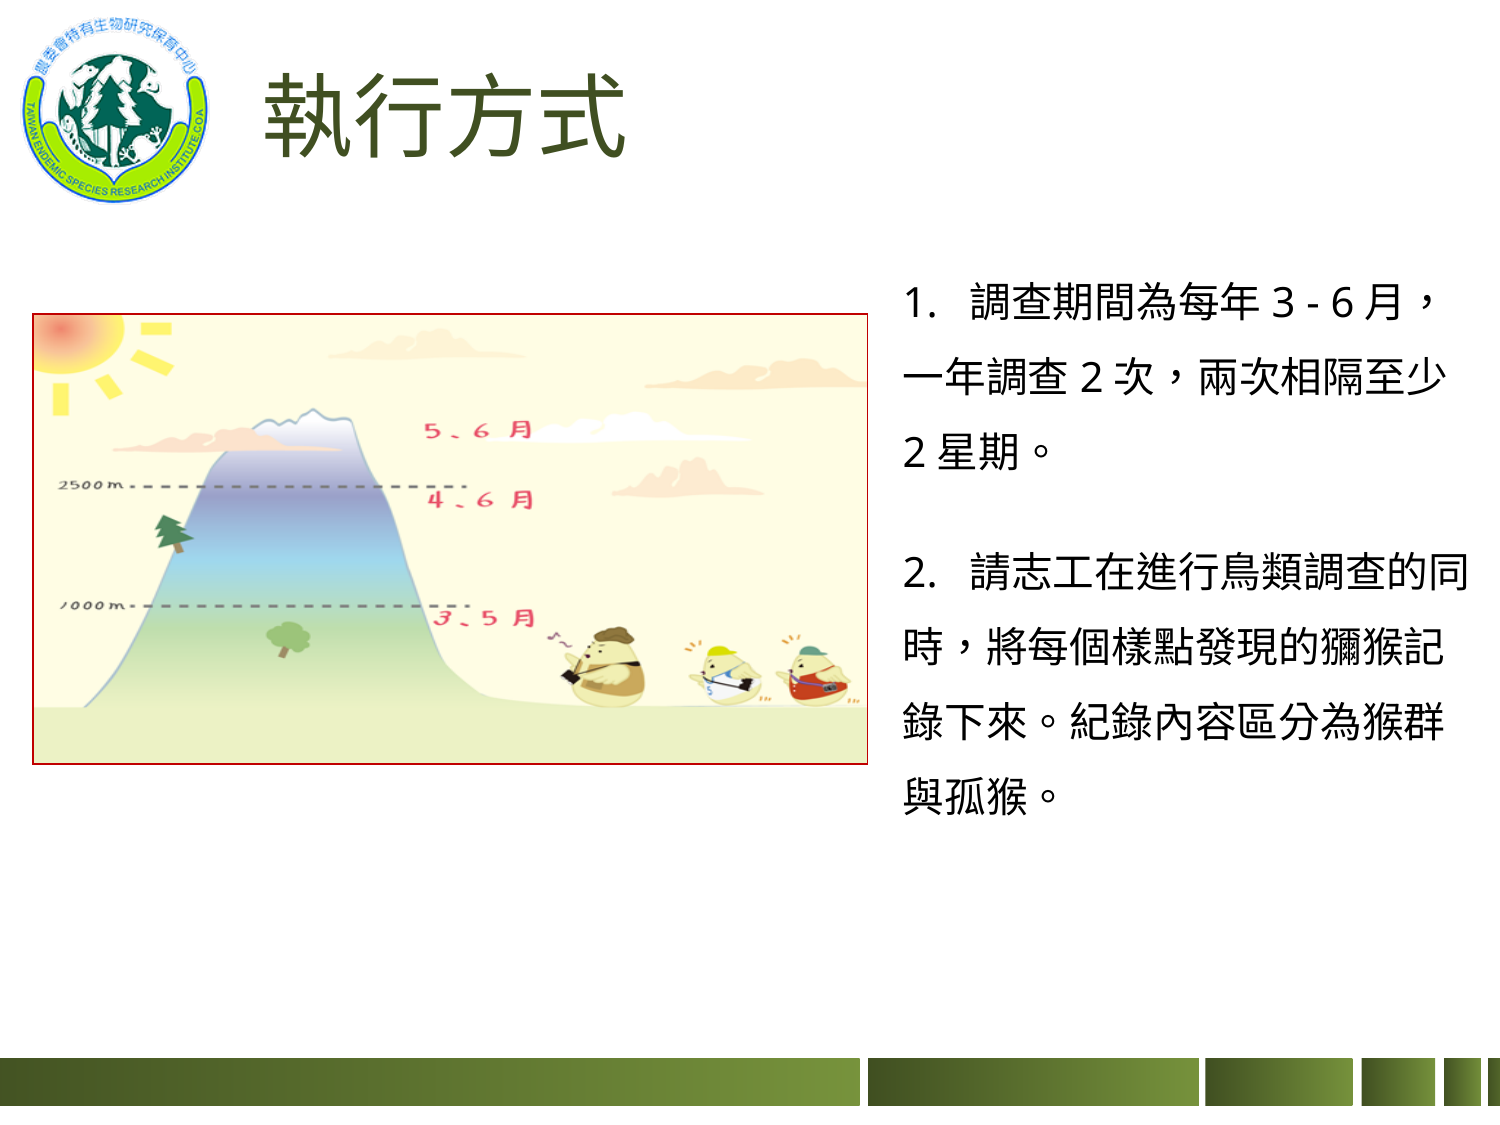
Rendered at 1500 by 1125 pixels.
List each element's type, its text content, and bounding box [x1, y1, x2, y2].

picture [33, 314, 867, 764]
picture [17, 17, 211, 207]
text_box [17, 727, 846, 792]
title 執行方式 [246, 42, 1500, 186]
text_box 1. 調查期間為每年3 - 6月，一年調查2次，兩次相隔至少2星期。 2. 請志工在進行鳥類調查的同時，將每個樣點發現的獼猴記錄下來。紀錄內容區分為猴群與孤猴。 [887, 243, 1487, 829]
